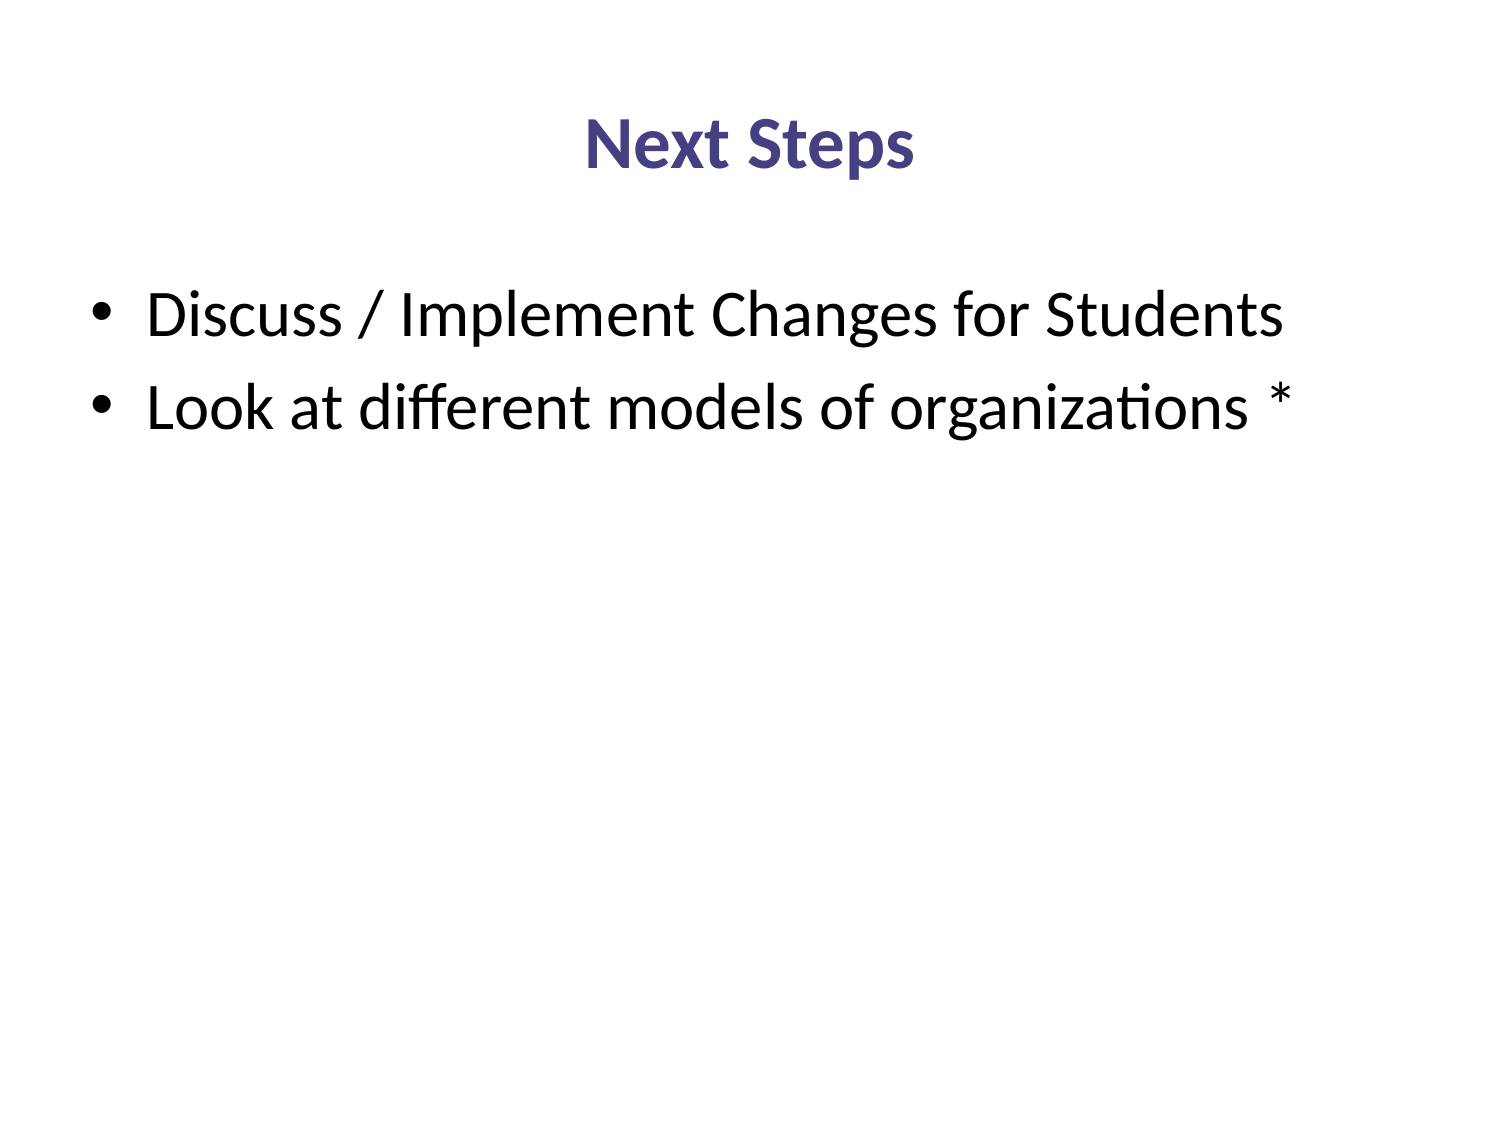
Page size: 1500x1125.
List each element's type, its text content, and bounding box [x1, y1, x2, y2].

list Discuss / Implement Changes for Students Look at different models of organizations * [75, 262, 1425, 1005]
title Next Steps [75, 45, 1425, 233]
